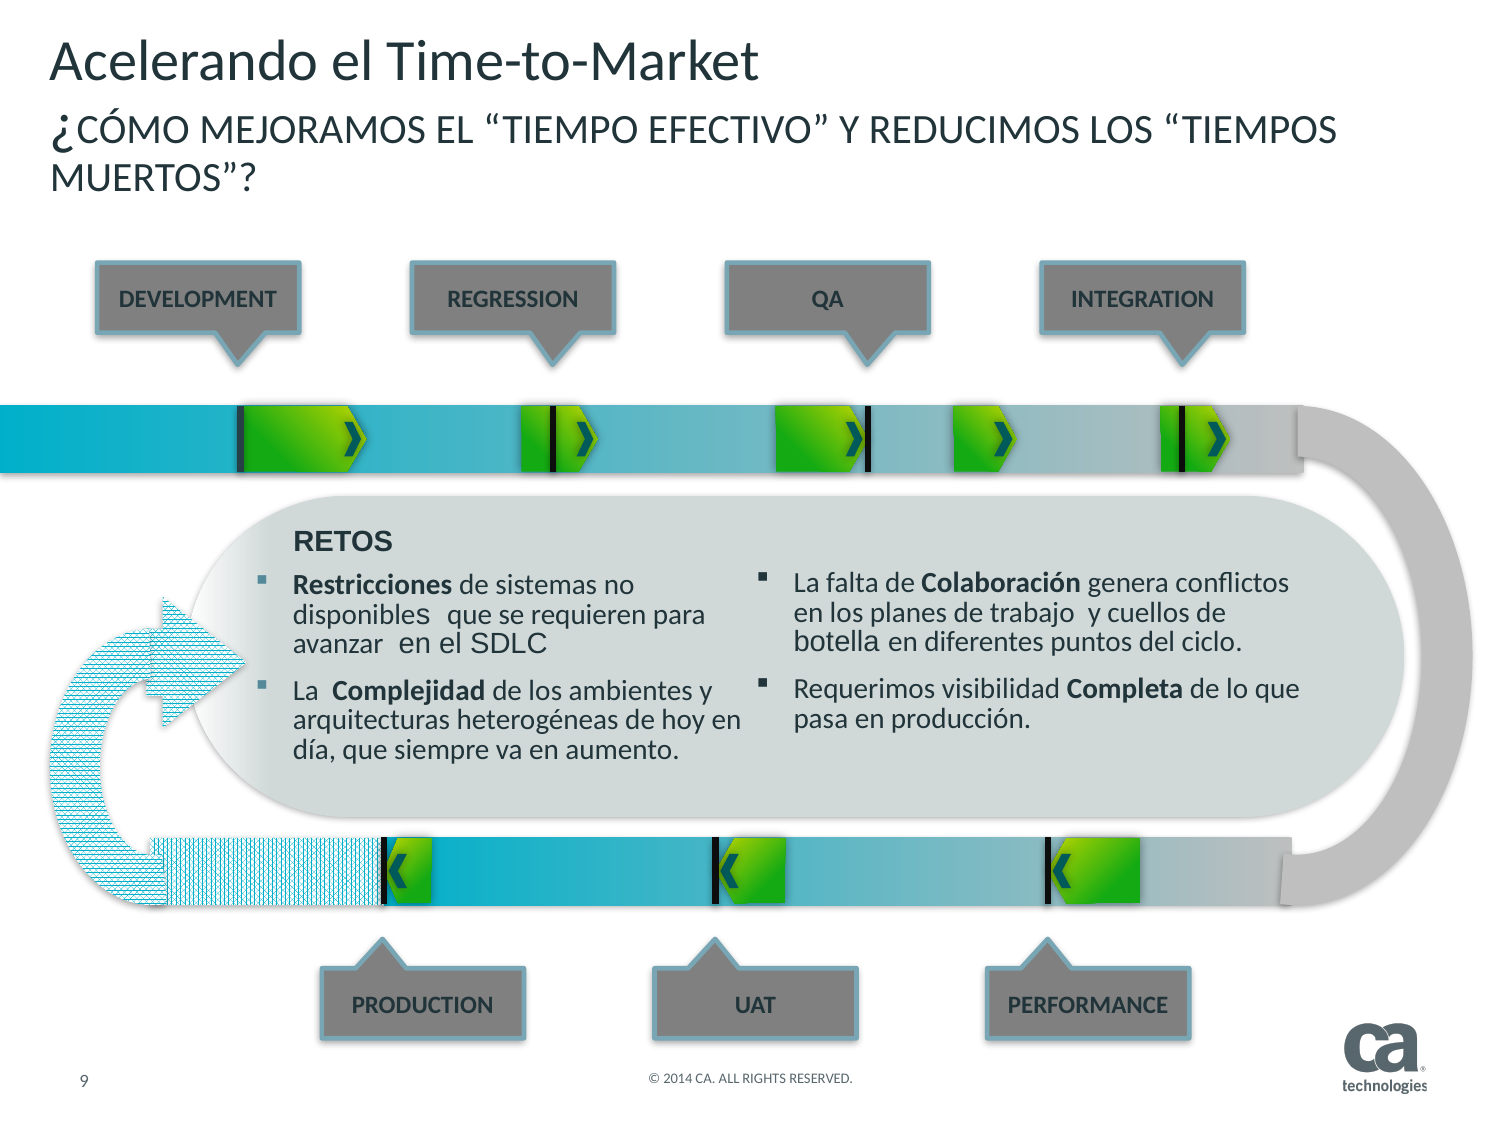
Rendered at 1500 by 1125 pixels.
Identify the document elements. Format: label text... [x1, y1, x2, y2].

text_box INTEGRATION [1040, 261, 1245, 366]
text_box [191, 495, 1406, 818]
text_box Restricciones de sistemas no disponibles que se requieren para avanzar en el SDLC La Complejidad de los ambientes y arquitecturas heterogéneas de hoy en día, que siempre va en aumento. [240, 563, 773, 774]
text_box QA [726, 261, 930, 366]
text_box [953, 406, 1017, 472]
text_box [1230, 405, 1304, 474]
text_box [1018, 405, 1155, 474]
text_box PRODUCTION [321, 938, 525, 1040]
text_box [149, 837, 378, 906]
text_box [385, 838, 432, 904]
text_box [716, 838, 786, 904]
text_box [598, 405, 770, 474]
text_box [0, 405, 235, 474]
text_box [521, 406, 552, 472]
text_box [436, 837, 711, 906]
text_box [872, 405, 947, 474]
text_box [791, 837, 1043, 906]
text_box La falta de Colaboración genera conflictos en los planes de trabajo y cuellos de botella en diferentes puntos del ciclo. Requerimos visibilidad Completa de lo que pasa en producción. [741, 561, 1334, 742]
text_box [367, 405, 515, 474]
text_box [775, 406, 867, 472]
text_box [48, 627, 168, 906]
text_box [1160, 406, 1181, 472]
text_box REGRESSION [411, 261, 615, 366]
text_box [1183, 406, 1231, 472]
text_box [243, 406, 367, 472]
title Acelerando el Time-to-Market ¿CÓMO MEJORAMOS EL “TIEMPO EFECTIVO” Y REDUCIMOS LOS “TIEMPOS MUERTOS”? [49, 29, 1451, 213]
text_box PERFORMANCE [986, 938, 1190, 1040]
text_box DEVELOPMENT [96, 261, 300, 366]
text_box [1146, 837, 1292, 906]
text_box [1049, 838, 1141, 904]
text_box [145, 596, 240, 729]
text_box [1279, 405, 1474, 907]
text_box RETOS [278, 515, 409, 565]
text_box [554, 406, 598, 472]
text_box UAT [653, 938, 858, 1040]
